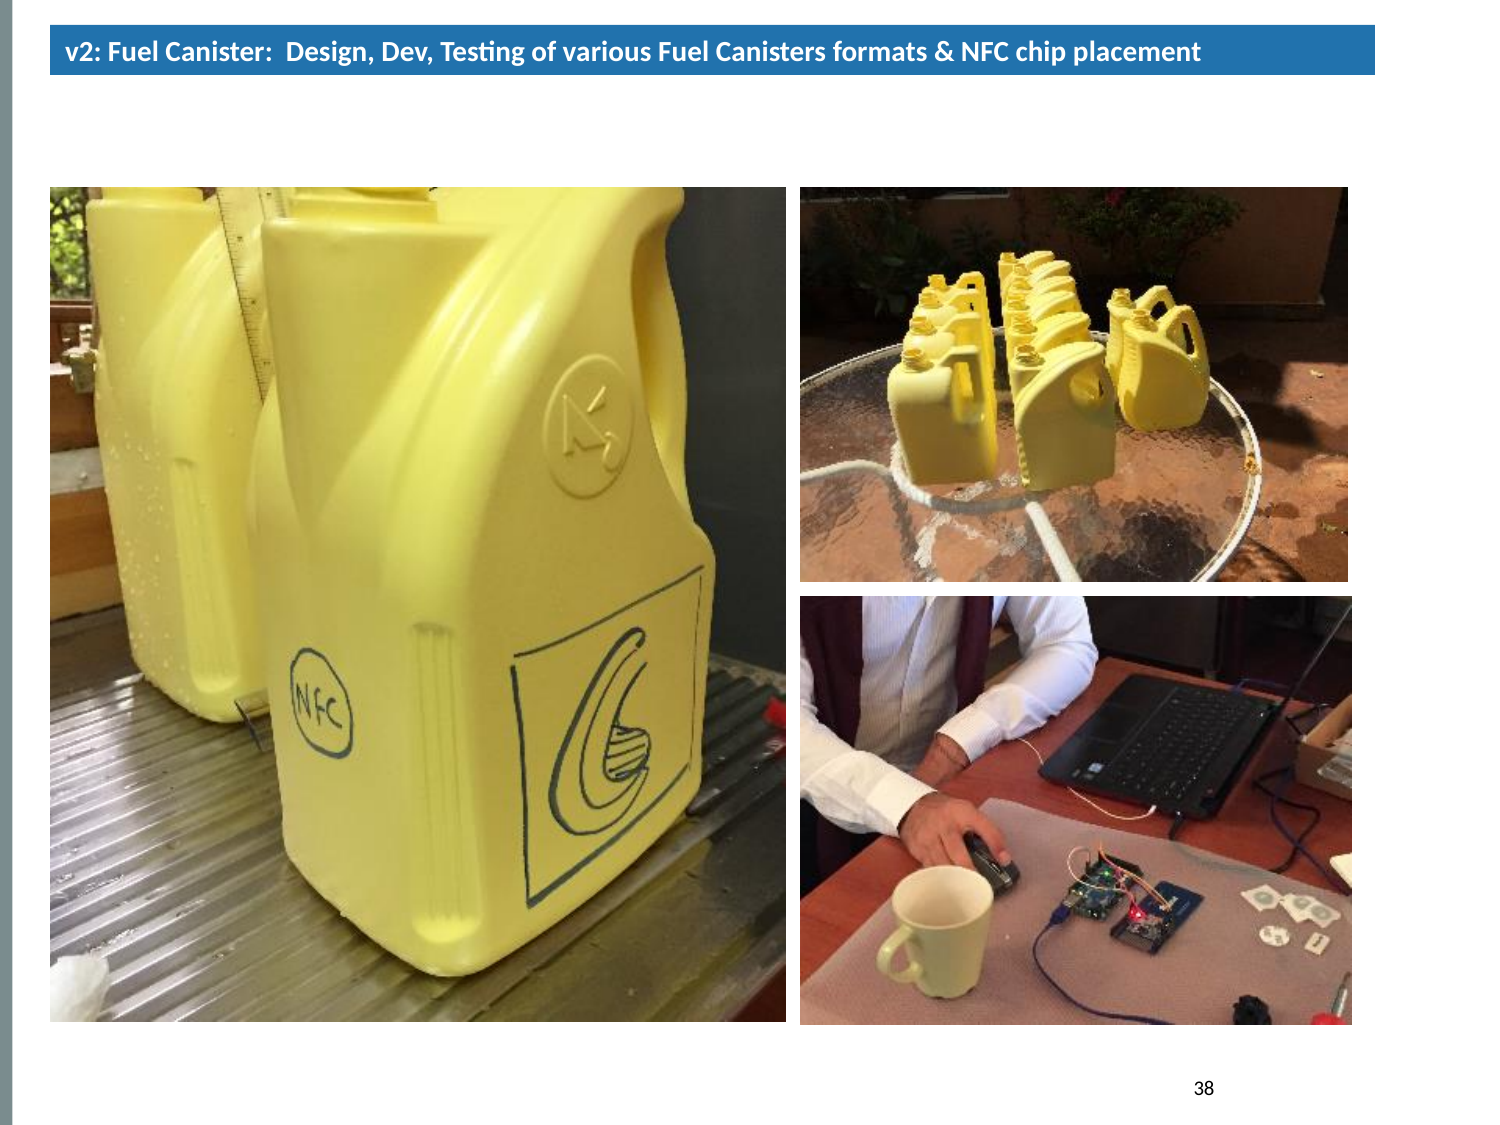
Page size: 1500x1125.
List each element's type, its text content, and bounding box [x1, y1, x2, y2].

picture [49, 187, 786, 1022]
picture [799, 596, 1352, 1026]
slide_number ‹#› [1067, 1061, 1230, 1112]
picture [799, 187, 1348, 582]
list v2: Fuel Canister: Design, Dev, Testing of various Fuel Canisters formats & NFC chip placement [50, 24, 1375, 75]
